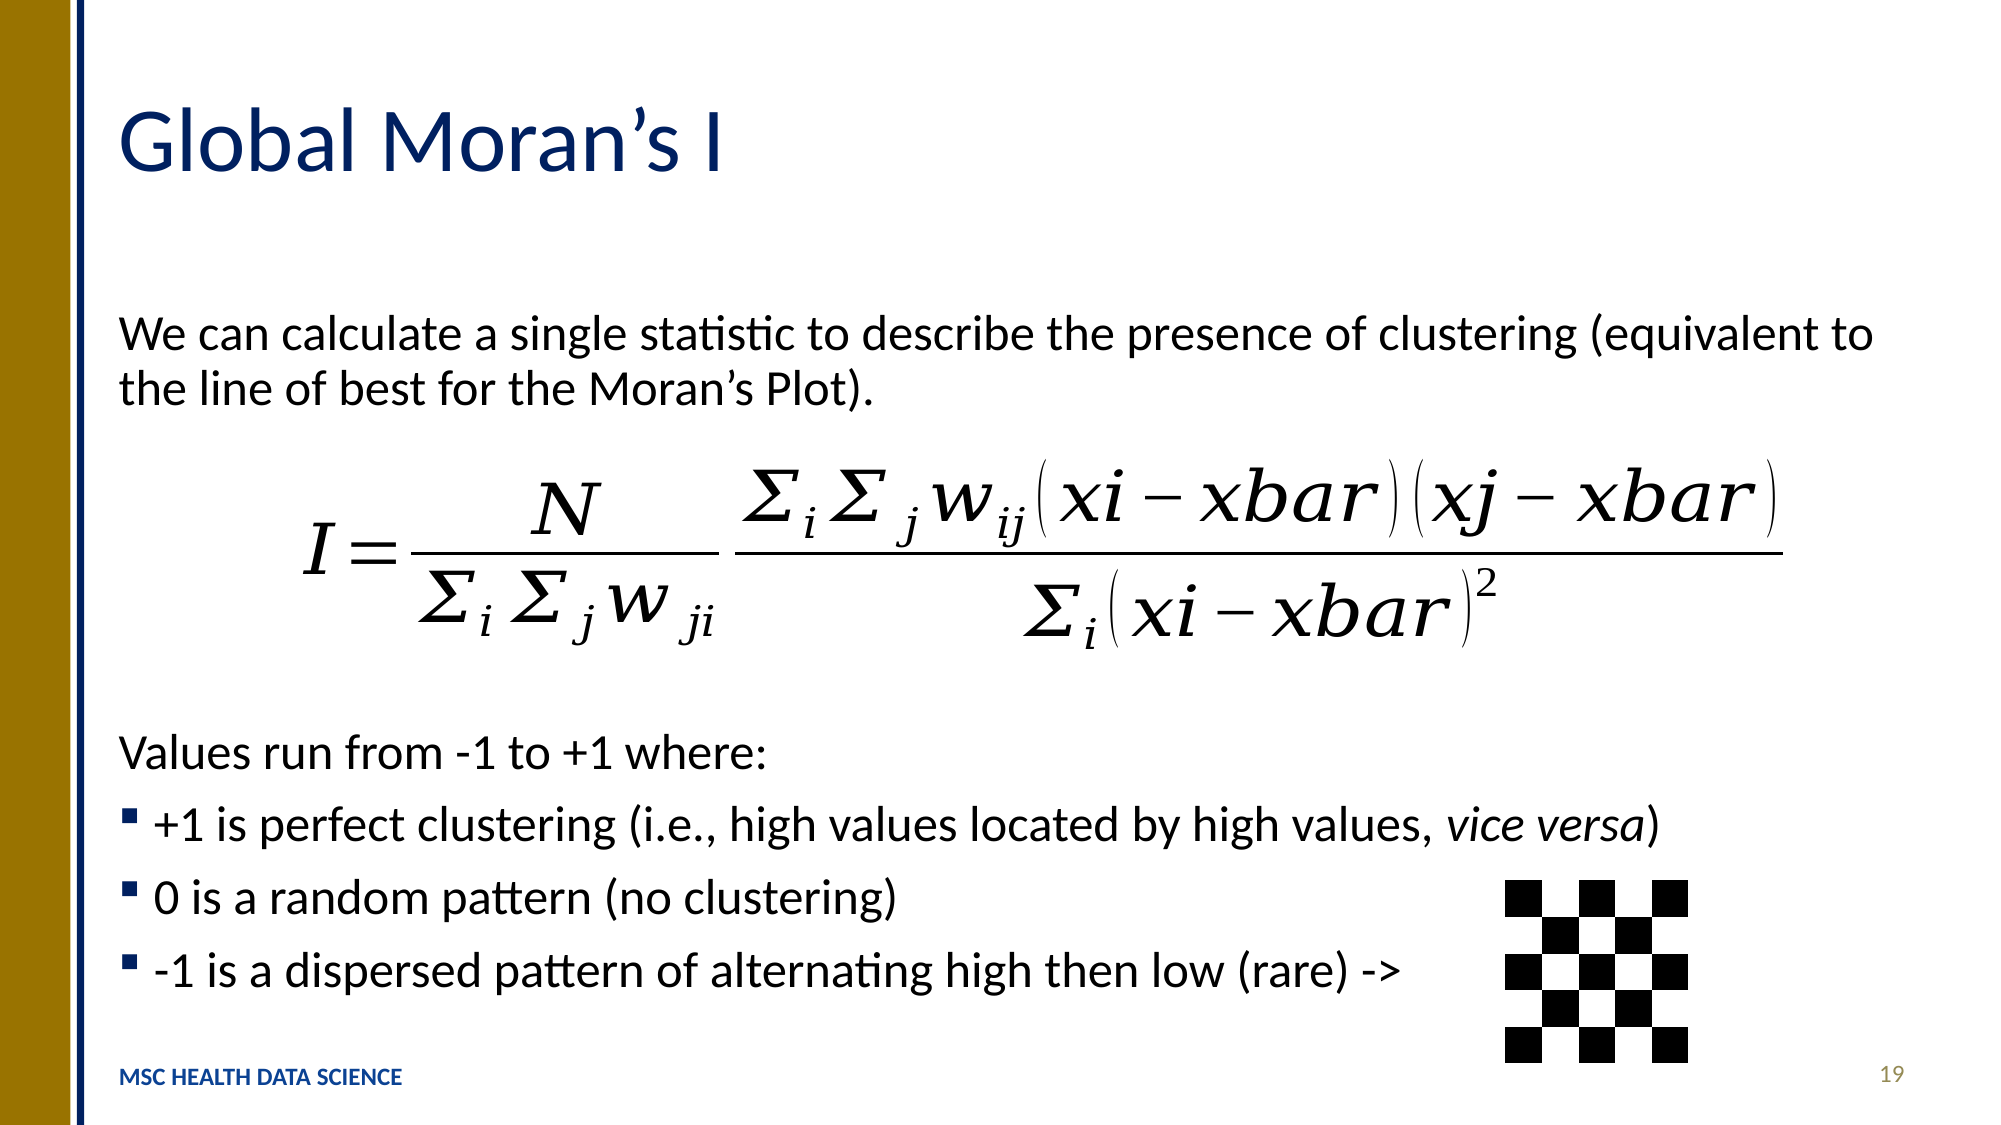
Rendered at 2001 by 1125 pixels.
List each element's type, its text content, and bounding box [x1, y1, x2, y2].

list We can calculate a single statistic to describe the presence of clustering (equivalent to the line of best for the Moran’s Plot). Values run from -1 to +1 where: +1 is perfect clustering (i.e., high values located by high values, vice versa) 0 is a random pattern (no clustering) -1 is a dispersed pattern of alternating high then low (rare) -> [103, 299, 1920, 1014]
title Global Moran’s I [103, 32, 1920, 251]
slide_number 19 [1737, 1042, 1920, 1102]
footer MSC HEALTH DATA SCIENCE [103, 1045, 439, 1106]
picture [1505, 880, 1688, 1063]
